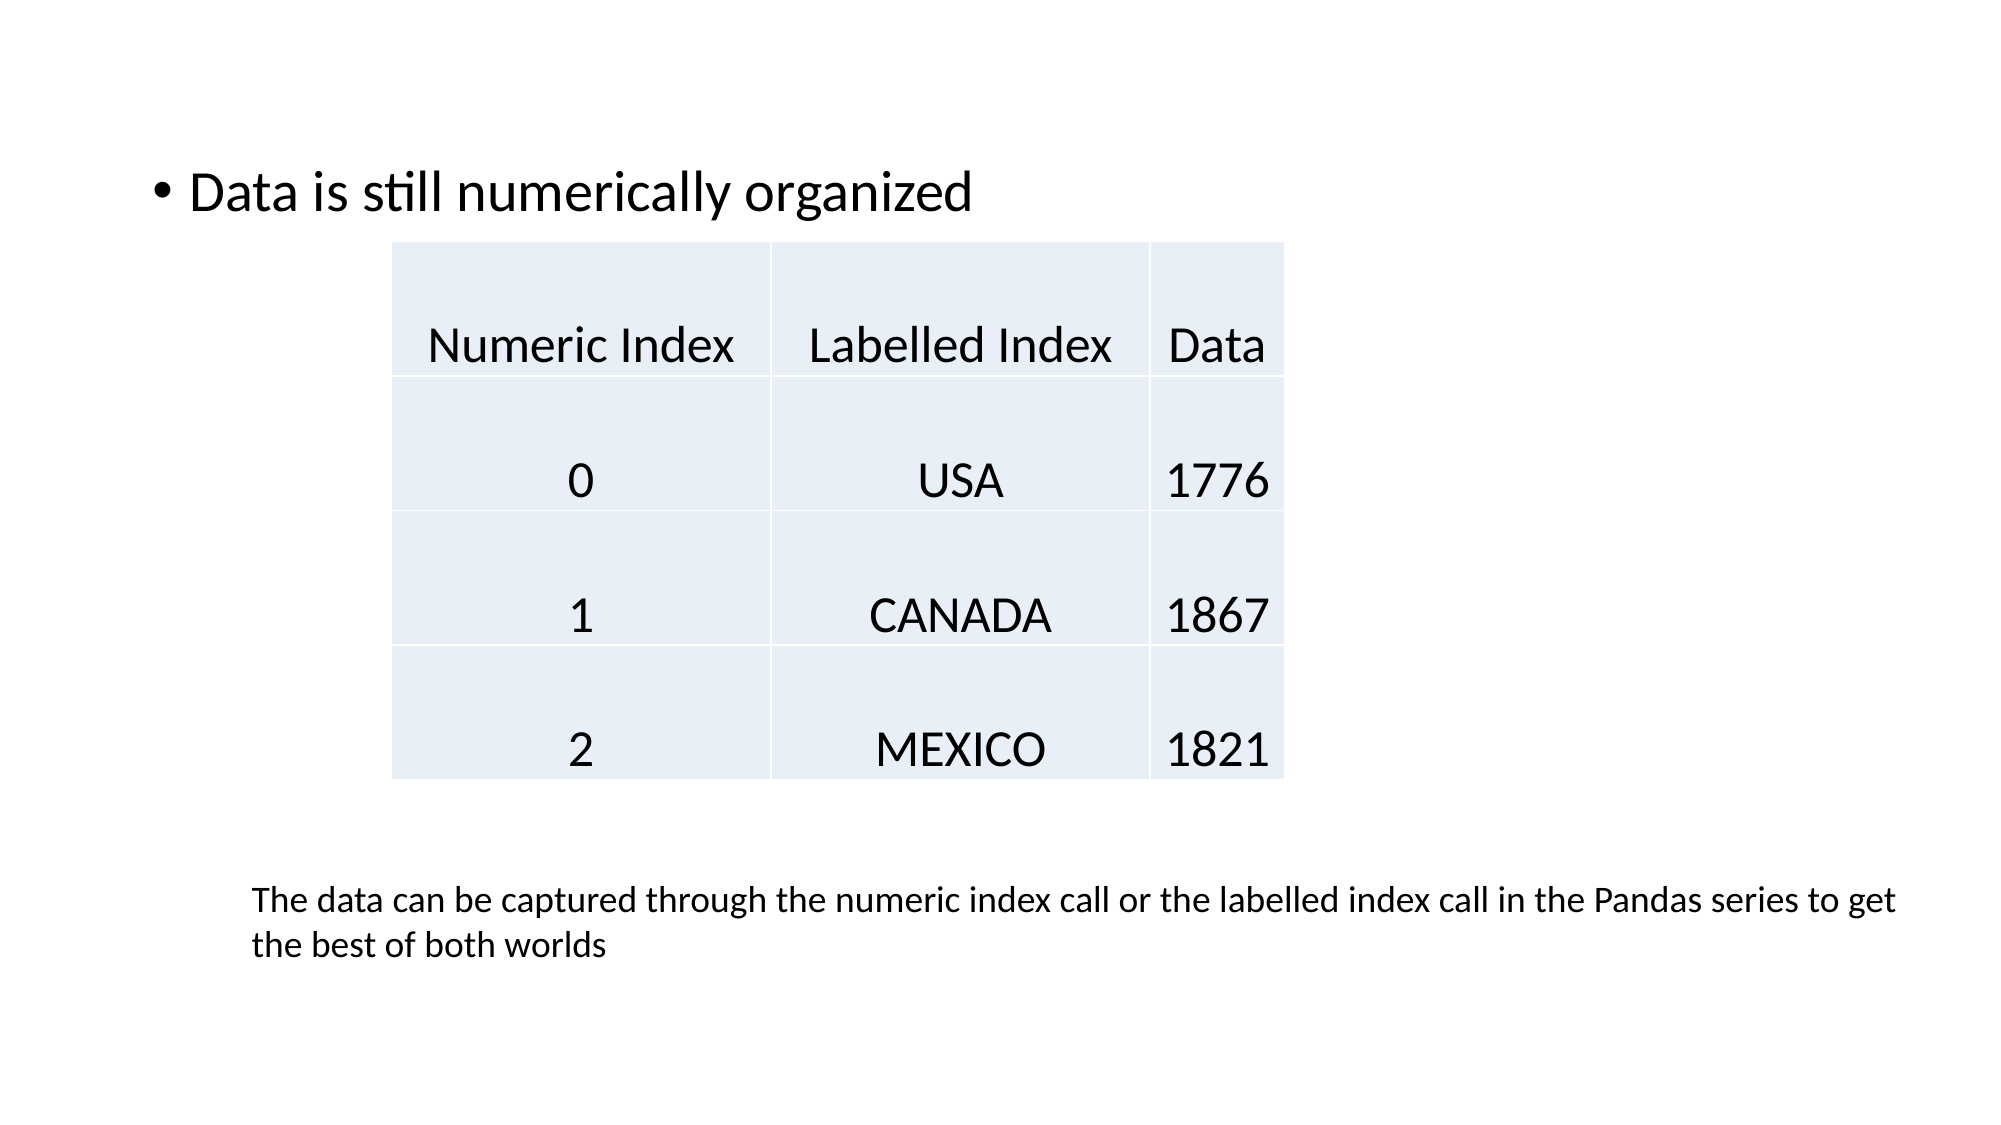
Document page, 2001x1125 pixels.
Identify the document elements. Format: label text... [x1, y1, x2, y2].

table_cell MEXICO [772, 646, 1149, 779]
table_cell 1821 [1151, 646, 1284, 779]
table_cell CANADA [772, 511, 1149, 644]
table_cell 1 [392, 511, 770, 644]
table_header Labelled Index [772, 242, 1149, 375]
table_header Numeric Index [392, 242, 770, 375]
table_cell 1867 [1151, 511, 1284, 644]
table_cell 1776 [1151, 377, 1284, 510]
list Data is still numerically organized [137, 153, 1863, 868]
table_cell 2 [392, 646, 770, 779]
table_cell 0 [392, 377, 770, 510]
table_header Data [1151, 242, 1284, 375]
text_box The data can be captured through the numeric index call or the labelled index call in the Pandas series to get the best of both worlds [236, 867, 1922, 973]
table_cell USA [772, 377, 1149, 510]
